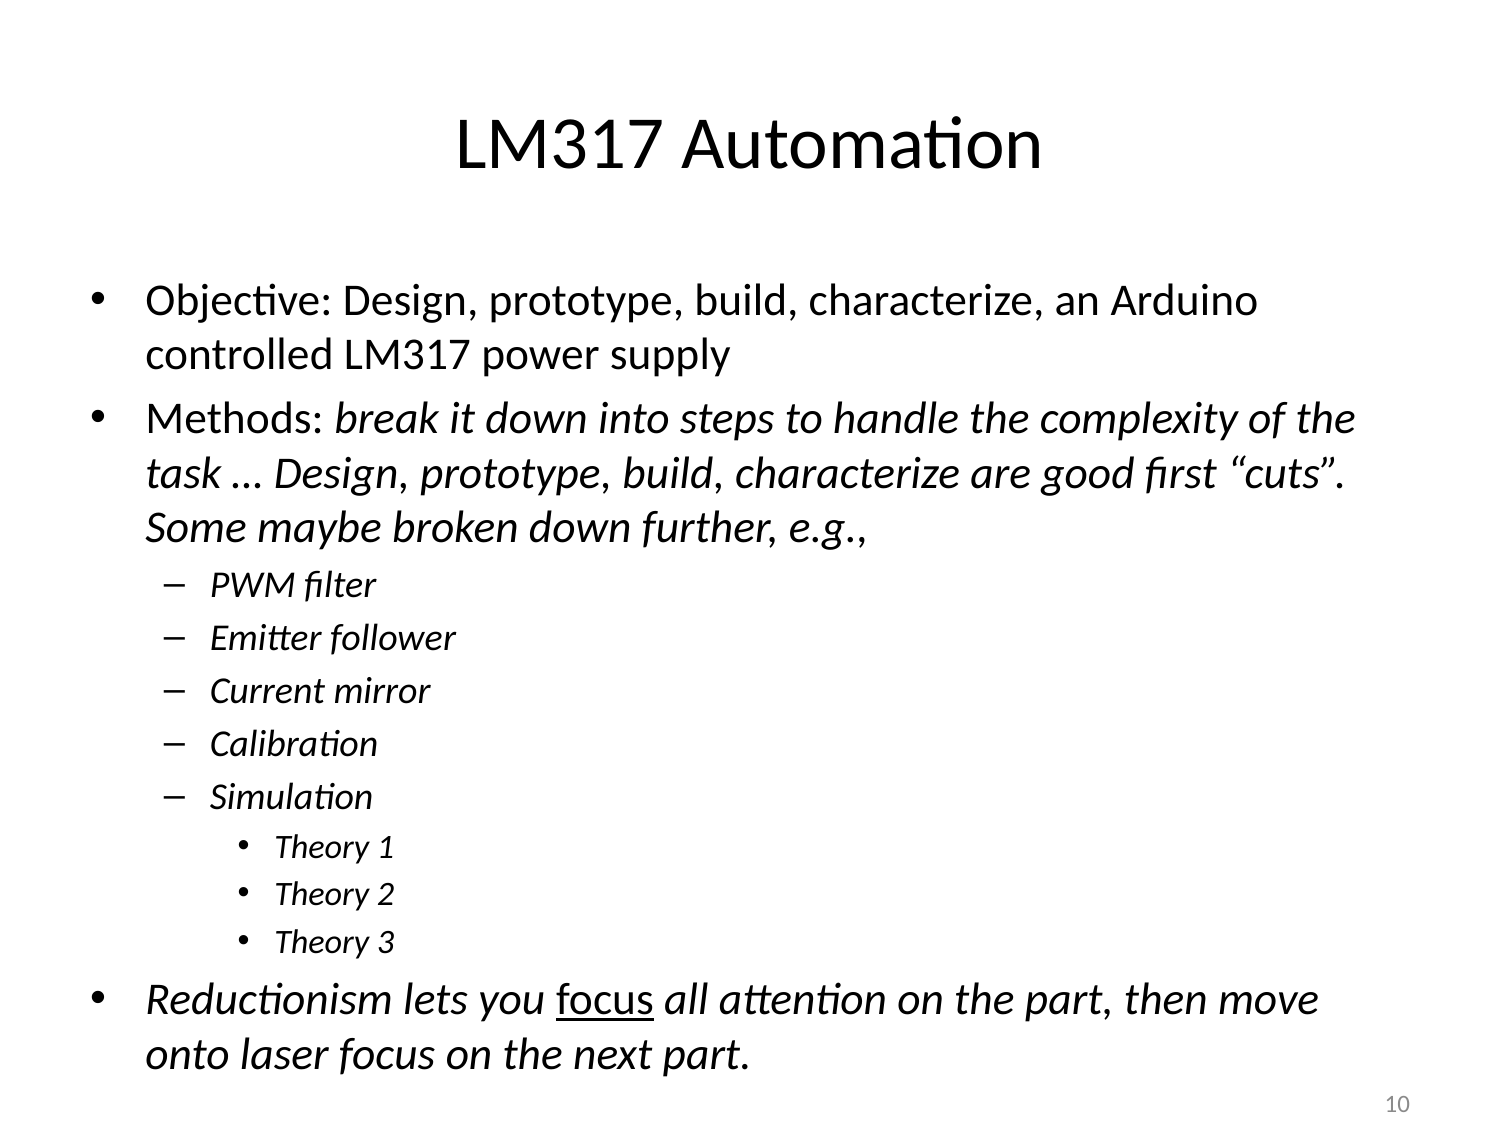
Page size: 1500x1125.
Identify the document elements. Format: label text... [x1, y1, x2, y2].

title LM317 Automation [75, 45, 1425, 233]
list Objective: Design, prototype, build, characterize, an Arduino controlled LM317 power supply Methods: break it down into steps to handle the complexity of the task … Design, prototype, build, characterize are good first “cuts”. Some maybe broken down further, e.g., PWM filter Emitter follower Current mirror Calibration Simulation Theory 1 Theory 2 Theory 3 Reductionism lets you focus all attention on the part, then move onto laser focus on the next part. [75, 262, 1425, 1093]
slide_number 10 [1074, 1072, 1425, 1125]
